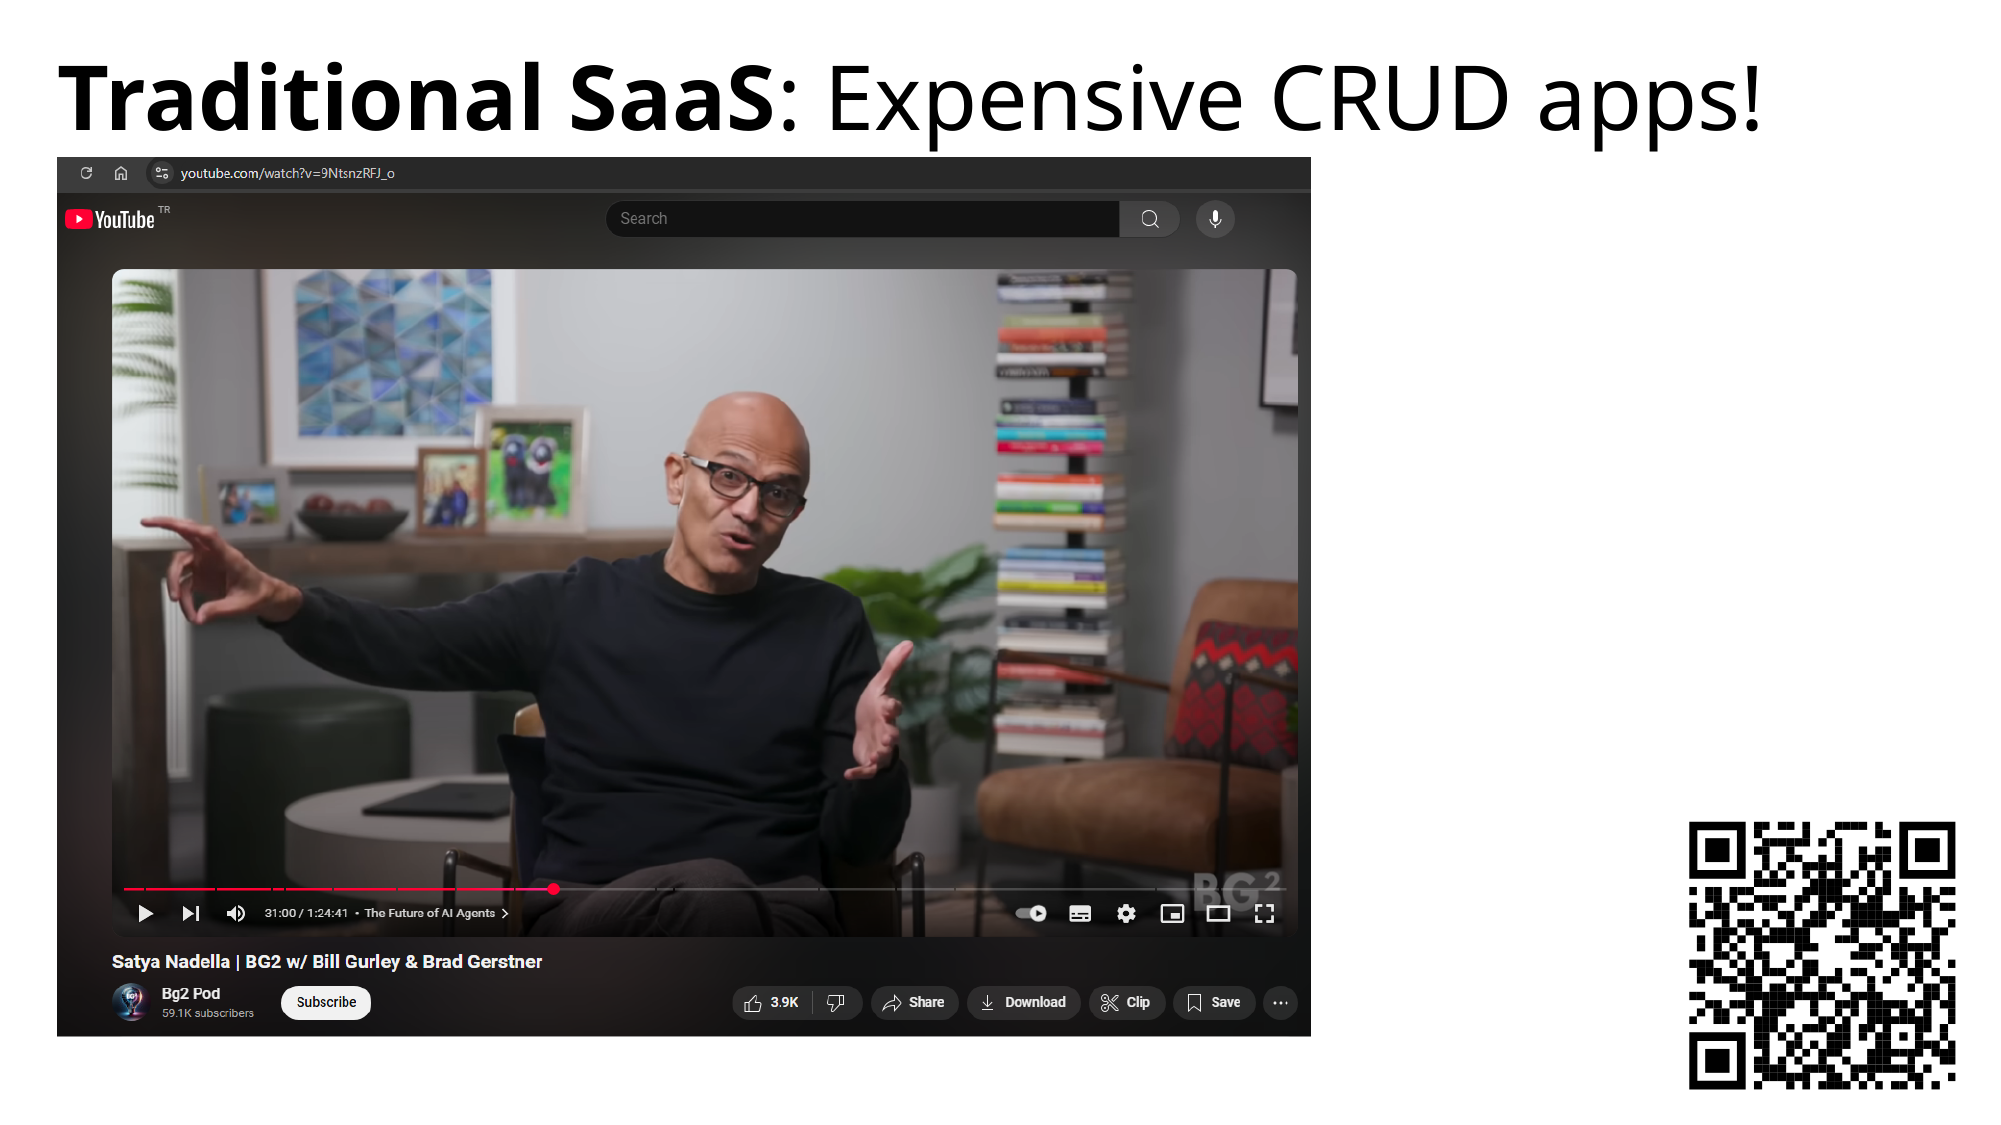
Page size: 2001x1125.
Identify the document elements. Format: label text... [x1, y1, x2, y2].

picture [57, 157, 1311, 1037]
picture [1676, 808, 1968, 1104]
text_box Traditional SaaS: Expensive CRUD apps! [42, 45, 1943, 158]
